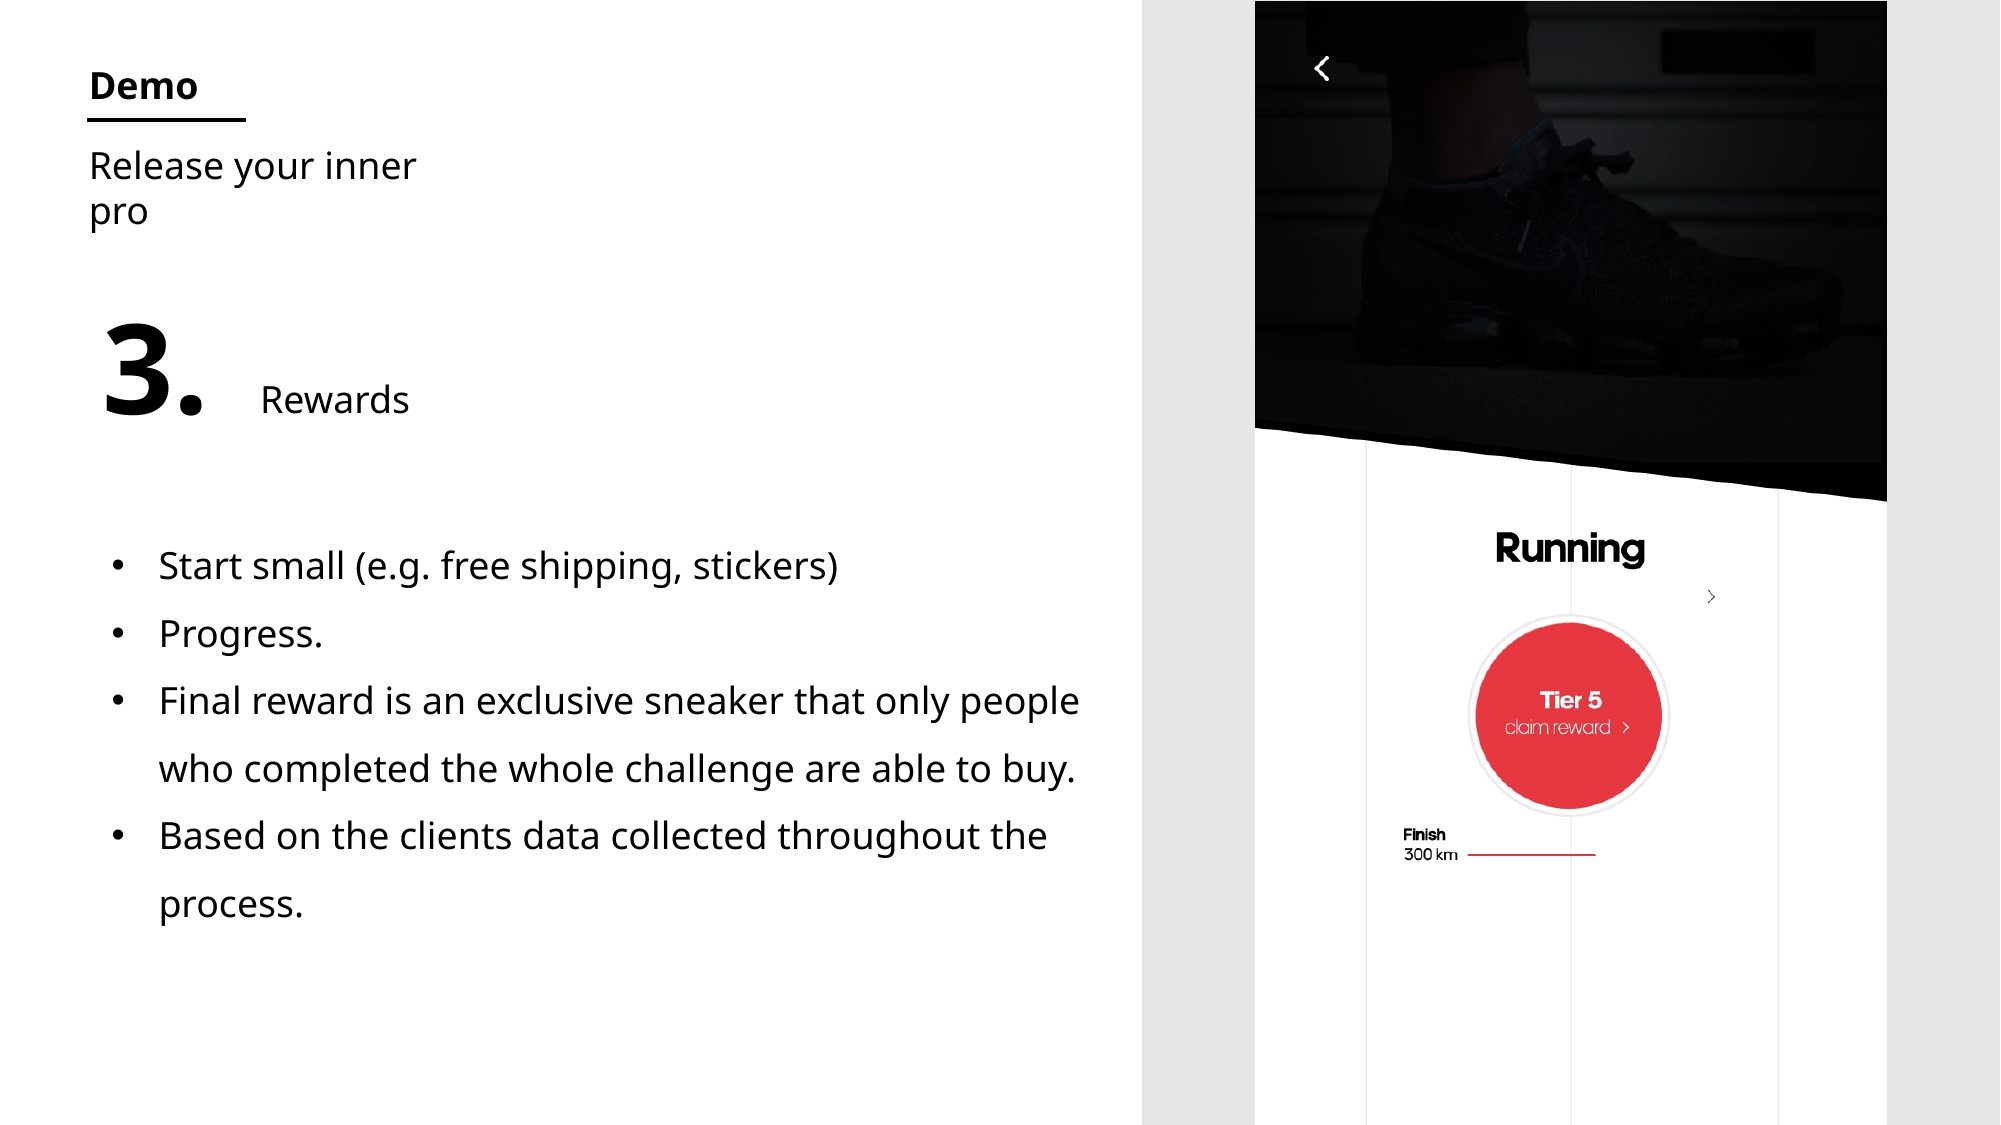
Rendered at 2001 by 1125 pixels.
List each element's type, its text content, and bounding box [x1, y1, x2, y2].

text_box Rewards [245, 345, 1141, 428]
text_box 3. [87, 282, 276, 448]
text_box Start small (e.g. free shipping, stickers) Progress. Final reward is an exclusive sneaker that only people who completed the whole challenge are able to buy. Based on the clients data collected throughout the process. [96, 512, 1142, 933]
text_box [1141, 0, 1254, 1125]
text_box [87, 118, 246, 122]
text_box Release your inner pro [73, 134, 484, 240]
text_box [1254, 0, 1888, 1125]
text_box Demo [73, 54, 484, 115]
text_box [1888, 0, 2000, 1125]
